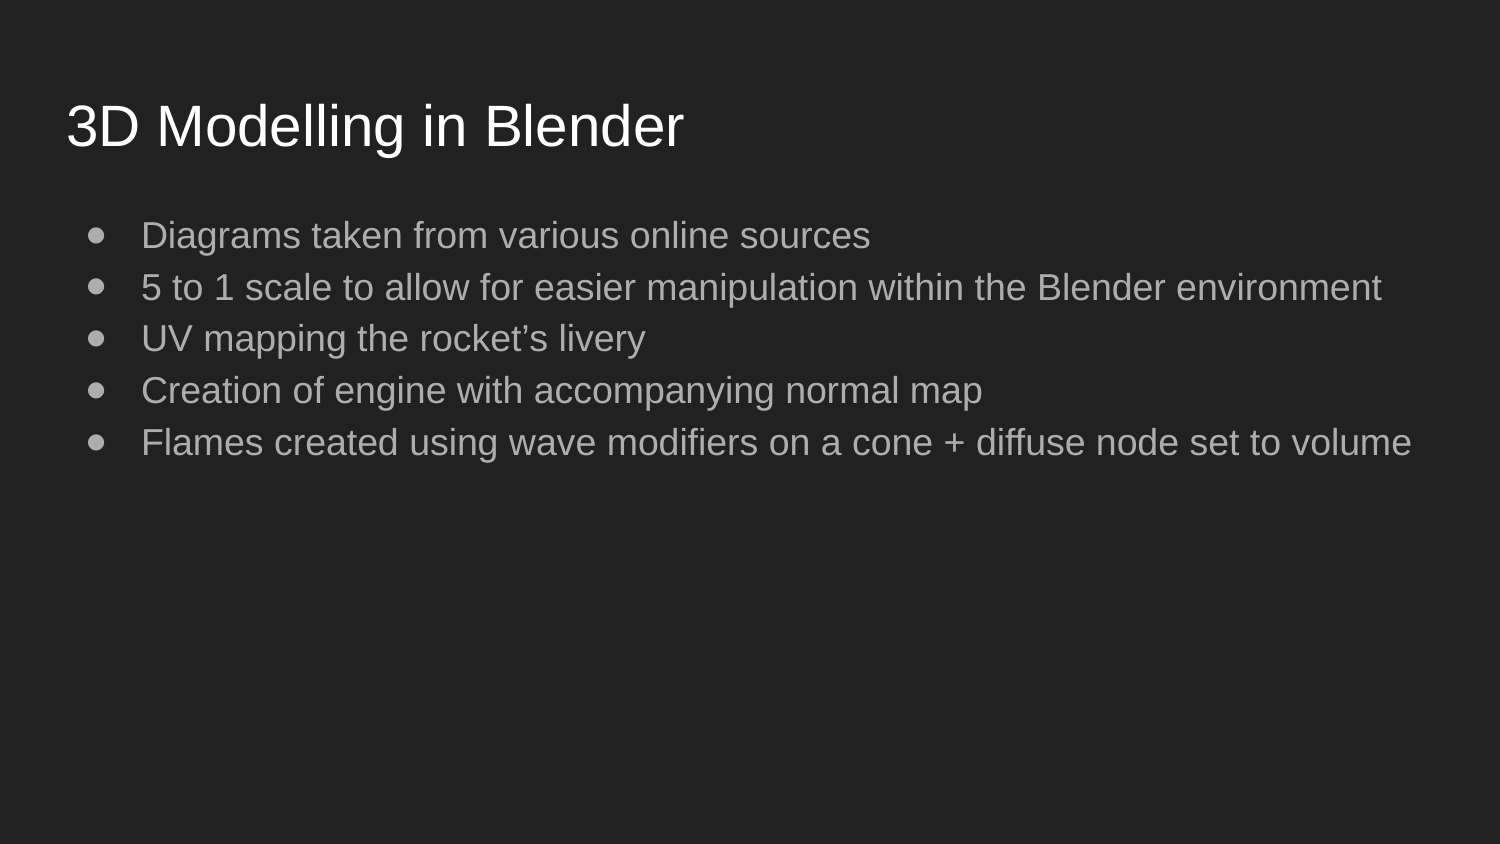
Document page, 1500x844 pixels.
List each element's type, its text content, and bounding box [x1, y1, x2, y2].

list Diagrams taken from various online sources 5 to 1 scale to allow for easier manipulation within the Blender environment UV mapping the rocket’s livery Creation of engine with accompanying normal map Flames created using wave modifiers on a cone + diffuse node set to volume [51, 189, 1449, 750]
title 3D Modelling in Blender [51, 72, 1449, 167]
